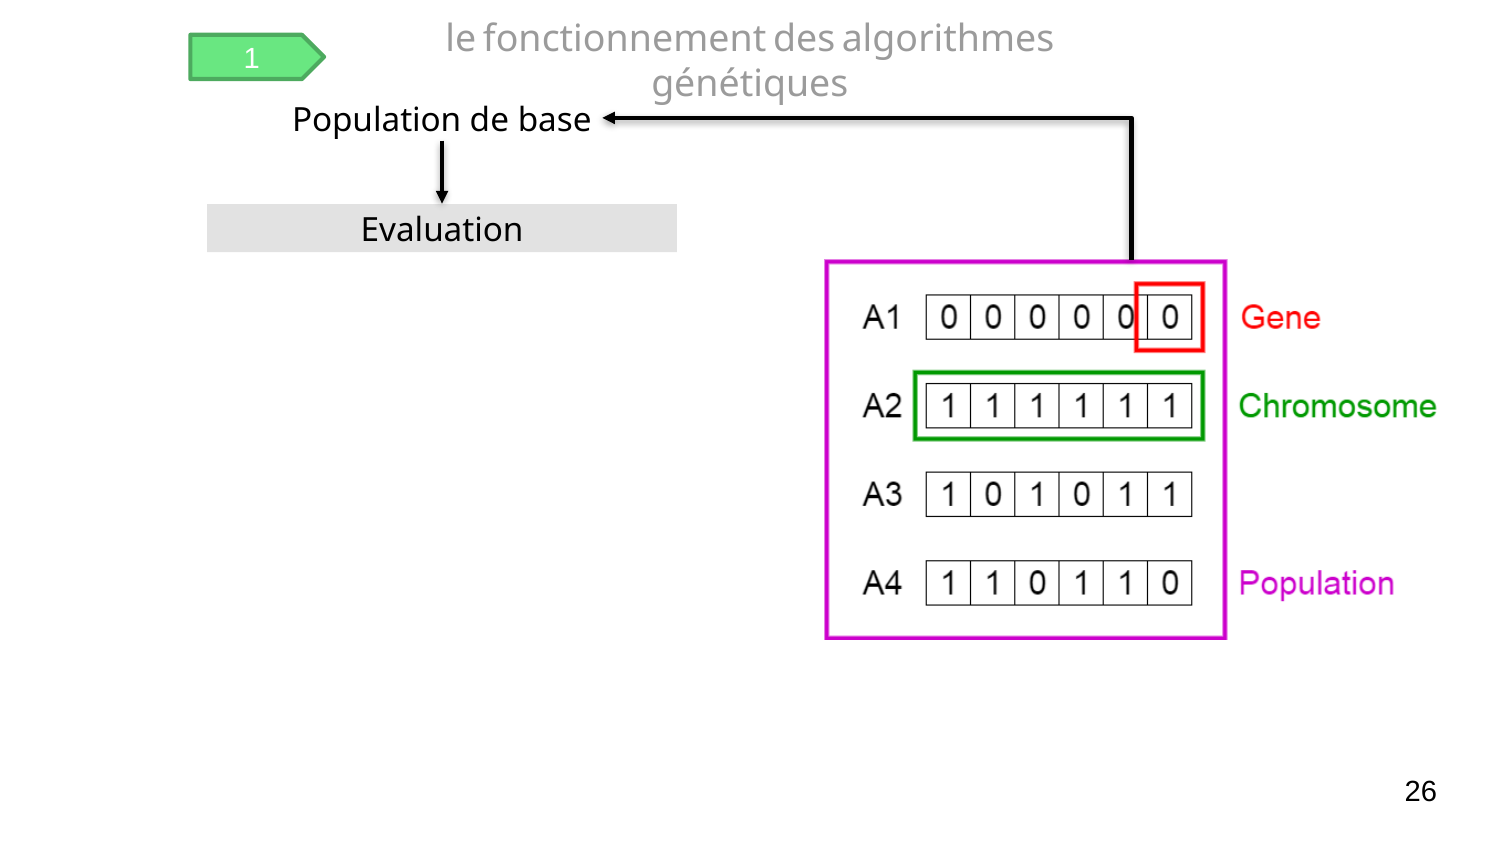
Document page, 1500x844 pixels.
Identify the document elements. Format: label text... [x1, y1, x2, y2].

text_box 26 [1389, 764, 1480, 830]
picture [824, 259, 1439, 640]
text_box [795, 0, 939, 454]
text_box le fonctionnement des algorithmes génétiques [943, 34, 1121, 83]
text_box Evaluation [207, 204, 677, 253]
text_box 1 [188, 32, 327, 82]
text_box Population de base [207, 93, 677, 142]
text_box le fonctionnement des algorithmes génétiques [379, 34, 790, 83]
